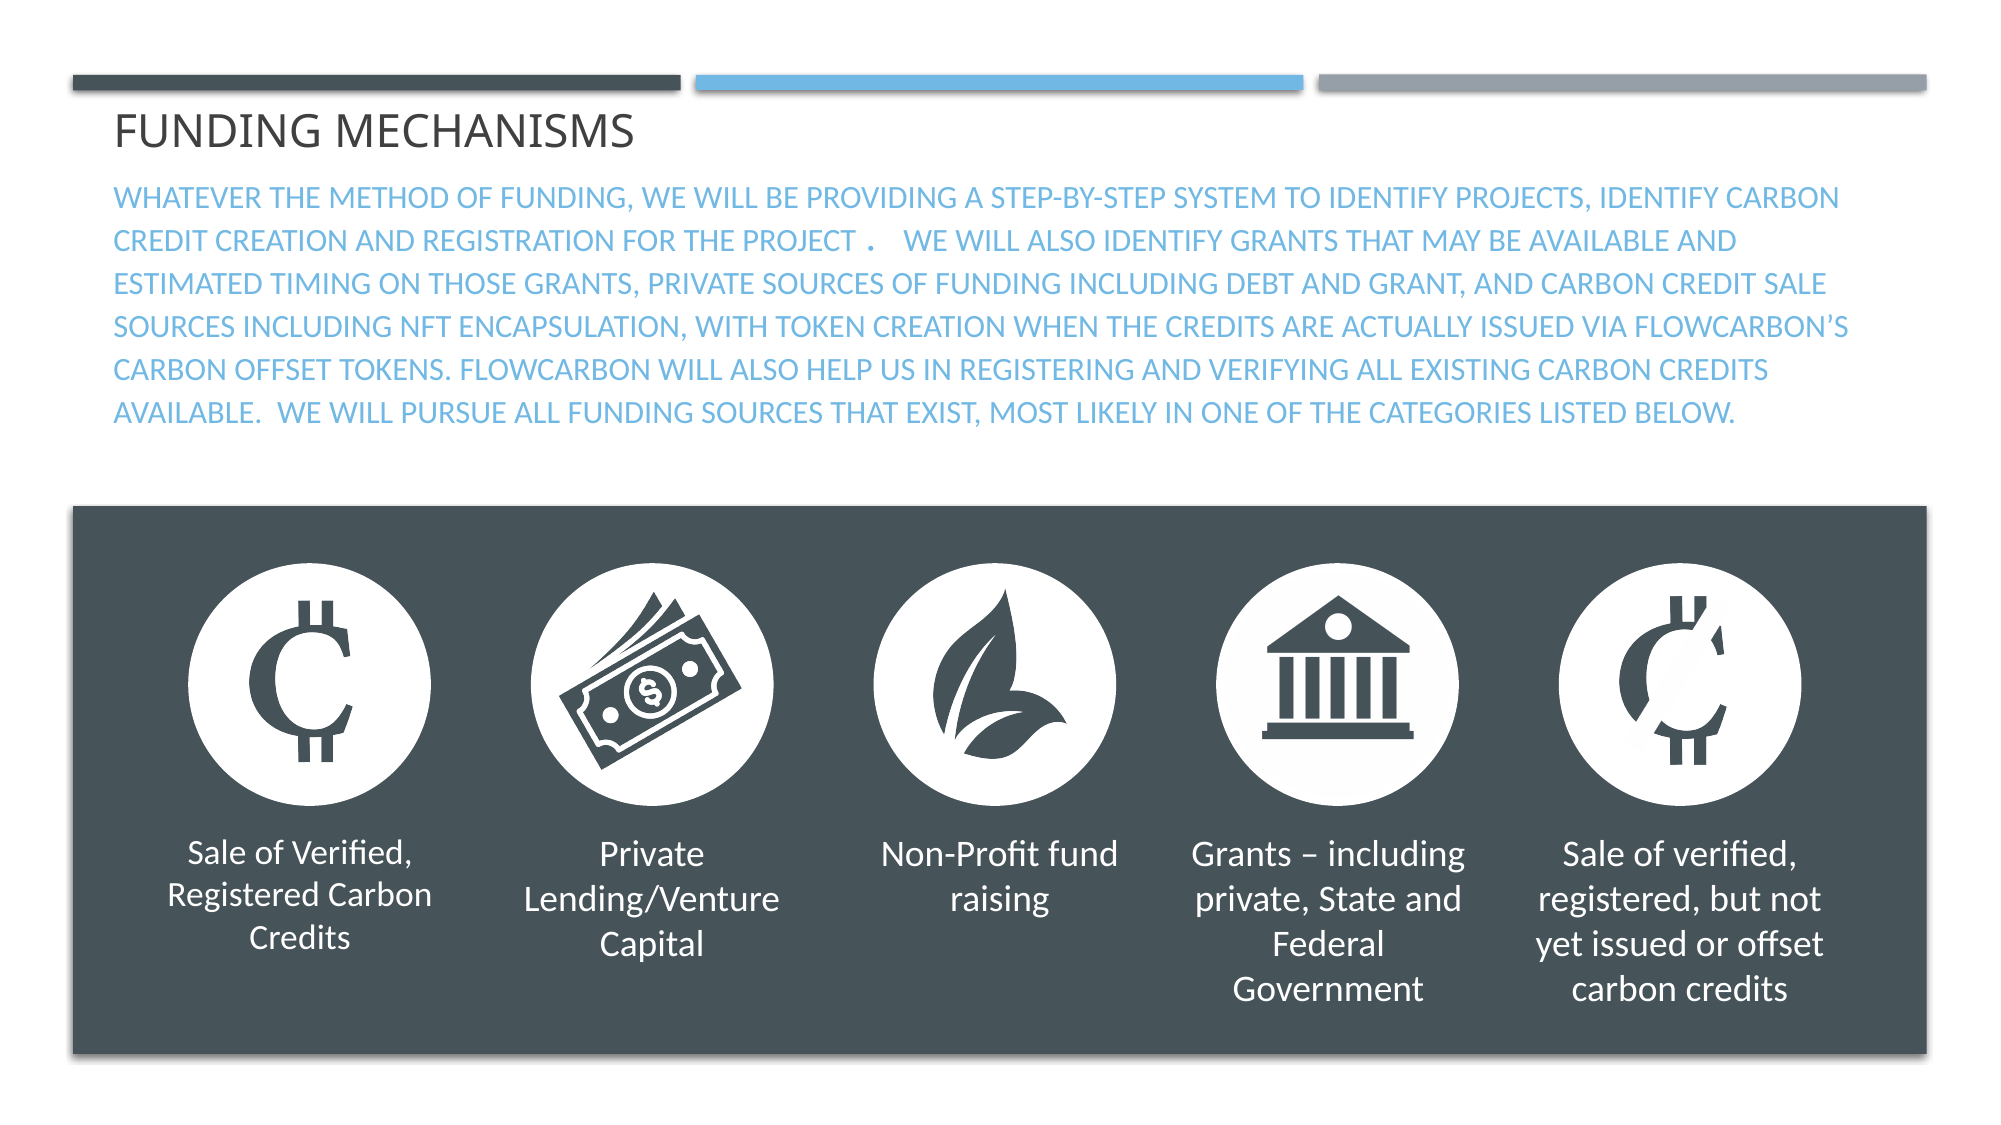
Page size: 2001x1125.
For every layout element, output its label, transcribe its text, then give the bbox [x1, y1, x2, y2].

text_box [1556, 561, 1804, 808]
text_box Sale of Verified, Registered Carbon Credits [139, 821, 462, 964]
text_box Sale of verified, registered, but not yet issued or offset carbon credits [1519, 821, 1842, 1016]
text_box Grants – including private, State and Federal Government [1167, 821, 1490, 1016]
text_box [1457, 654, 1461, 715]
text_box [1214, 651, 1219, 718]
text_box Private Lending/Venture Capital [491, 821, 814, 971]
text_box [529, 561, 776, 808]
text_box [1292, 561, 1383, 570]
picture [538, 578, 741, 769]
picture [1619, 596, 1731, 765]
picture [1224, 571, 1450, 798]
text_box Non-Profit fund raising [838, 821, 1161, 926]
title Funding mechanisms [98, 94, 1902, 164]
text_box [186, 561, 433, 795]
text_box [871, 561, 1119, 808]
picture [932, 588, 1068, 759]
picture [242, 597, 359, 796]
subtitle WhAtever the method of funding, we will be providing a step-by-step system to identify projects, identify carbon credit creation and registration for the project．We will also identify grants that may be available and estimated timing on those grants, private sources of funding including debt and grant, and carbon credit sale sources including NFT encapsulation, with Token creation when the credits are actually issued via FlowCarbon’s Carbon offset Tokens. FlowCarbon will also help us in registering and verifying all existing Carbon Credits available. We will pursue all funding sources that exist, most likely in one of the categories listed below. [98, 164, 1902, 469]
